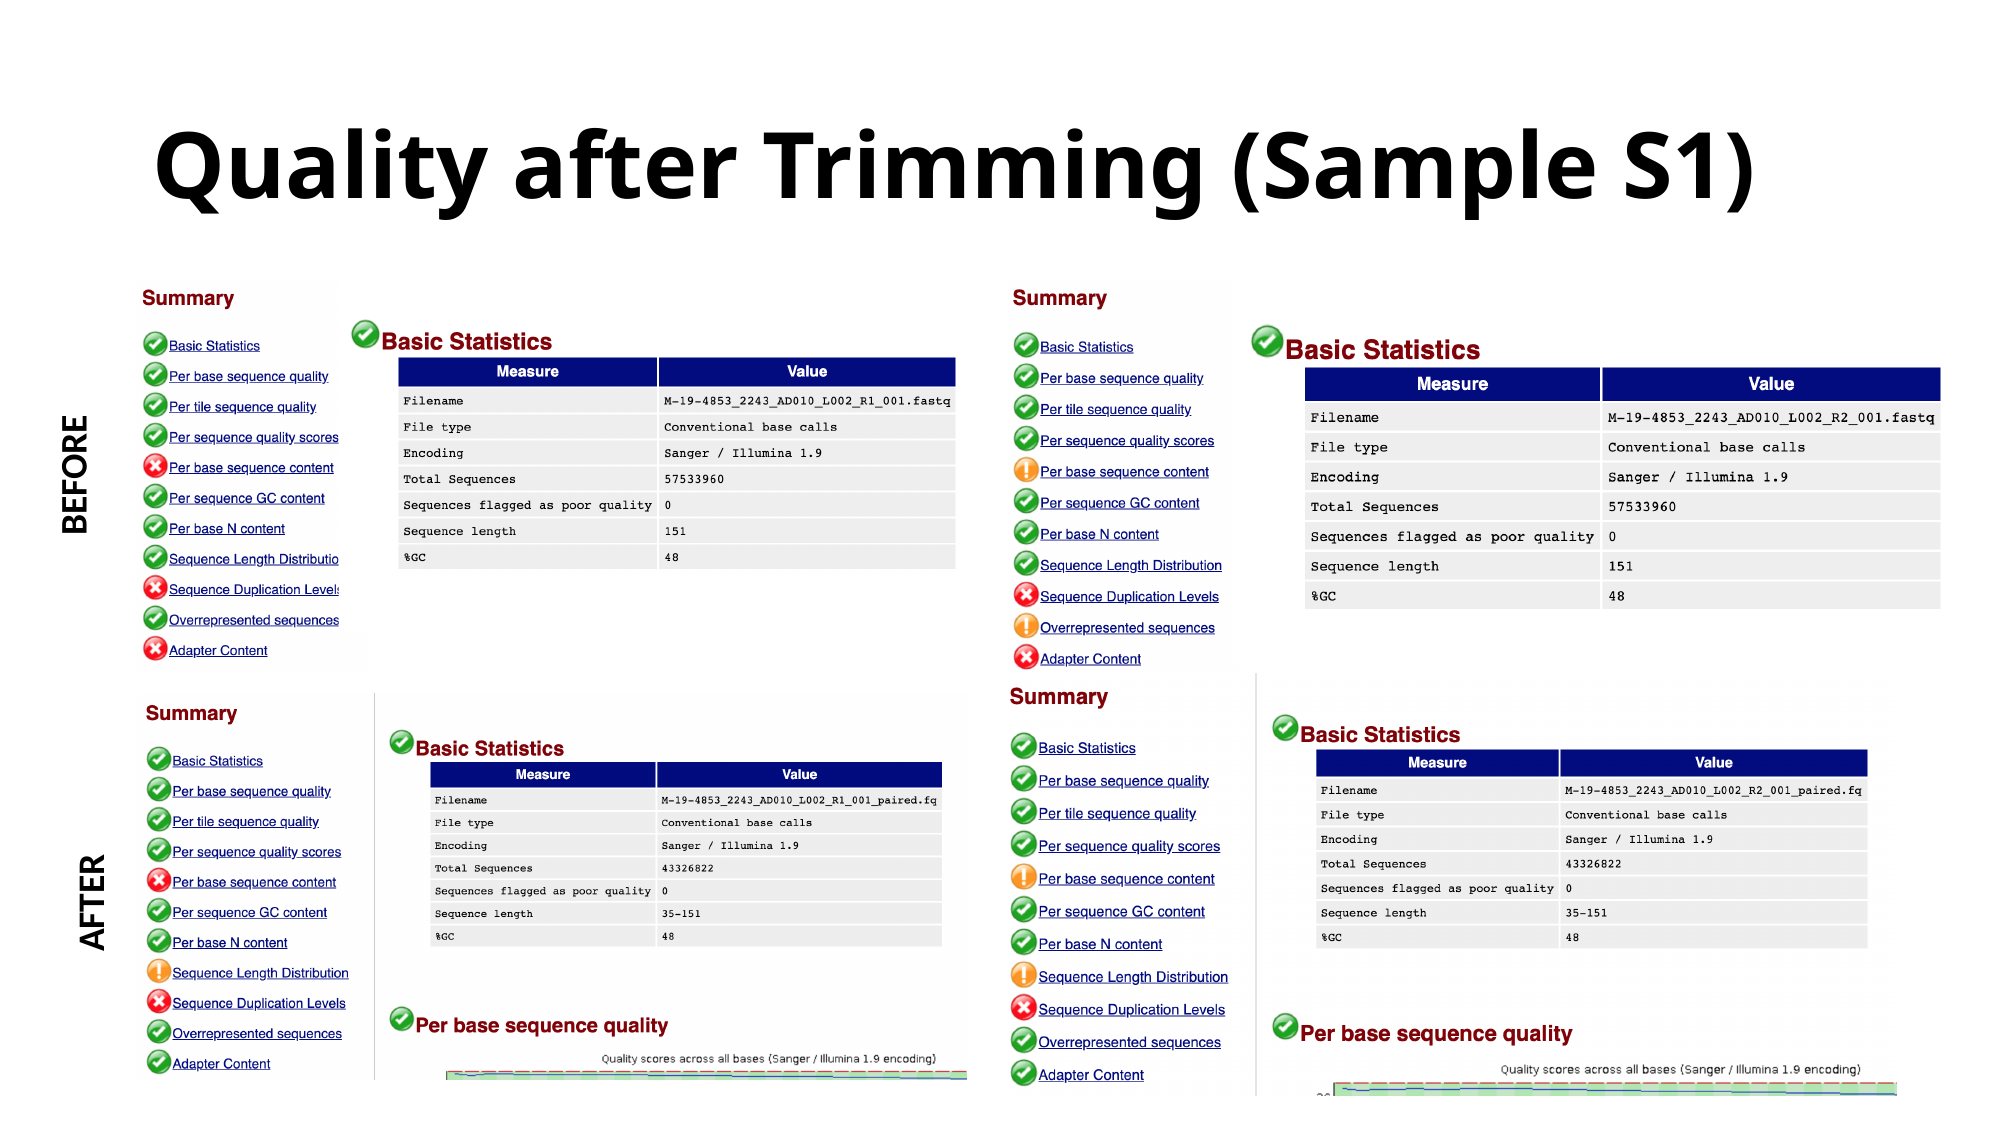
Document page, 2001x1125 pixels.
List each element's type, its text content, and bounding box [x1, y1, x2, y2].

text_box BEFORE [41, 301, 102, 650]
picture [135, 275, 998, 672]
title Quality after Trimming (Sample S1) [137, 59, 1863, 278]
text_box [1002, 277, 2000, 673]
picture [1002, 672, 1897, 1096]
picture [137, 693, 967, 1080]
text_box AFTER [59, 728, 119, 1078]
